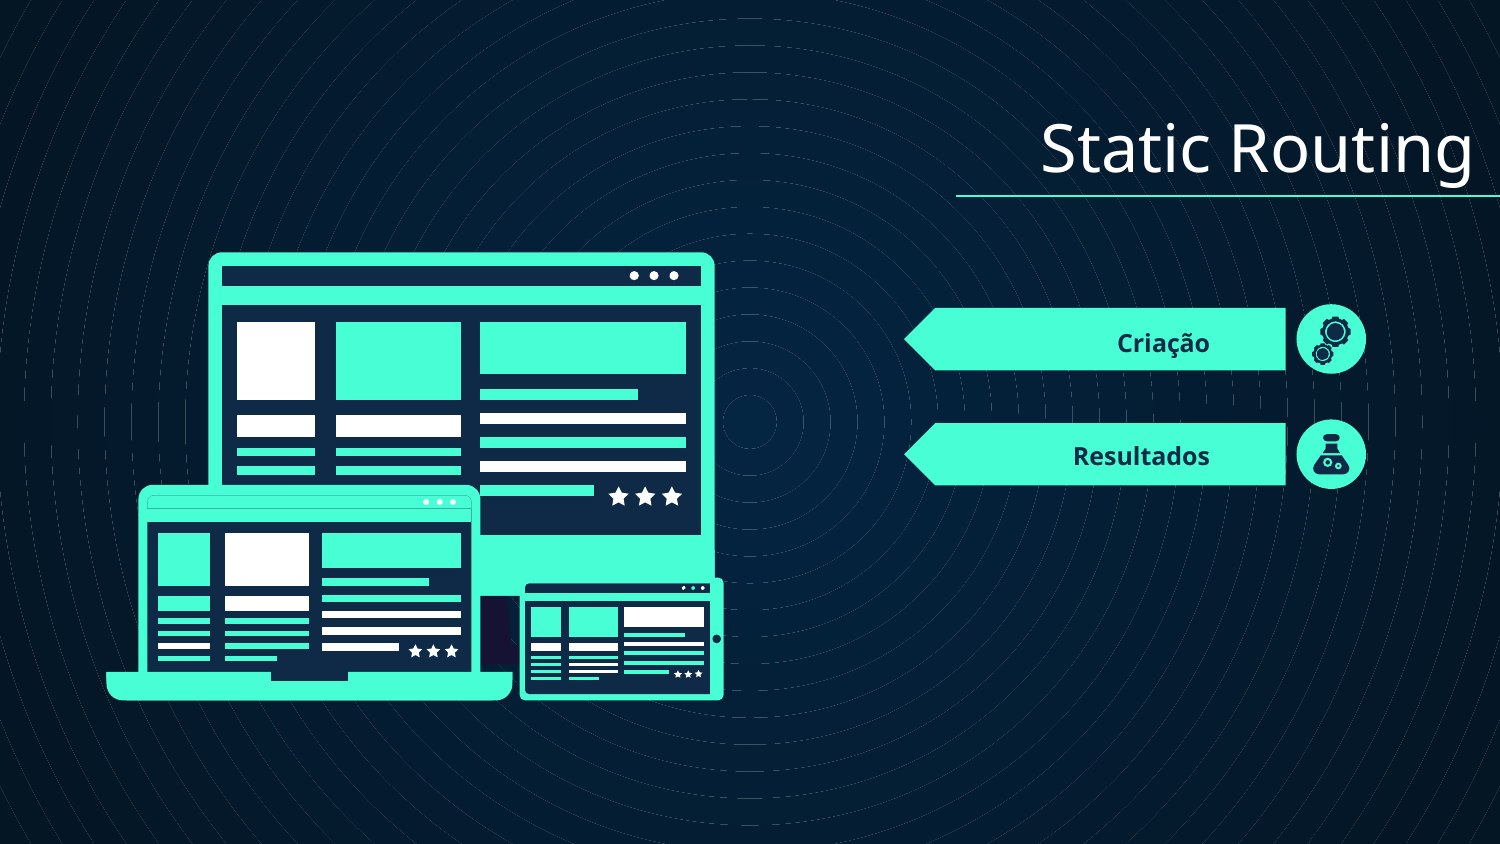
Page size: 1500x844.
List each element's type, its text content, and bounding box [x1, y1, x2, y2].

text_box [1296, 304, 1367, 365]
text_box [1311, 433, 1352, 475]
title Static Routing [205, 101, 1491, 201]
text_box [1226, 423, 1286, 486]
title Resultados [884, 423, 1226, 486]
text_box [934, 307, 1286, 371]
title Criação [884, 309, 1226, 372]
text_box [106, 251, 724, 701]
text_box [1296, 419, 1367, 489]
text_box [1311, 316, 1351, 366]
